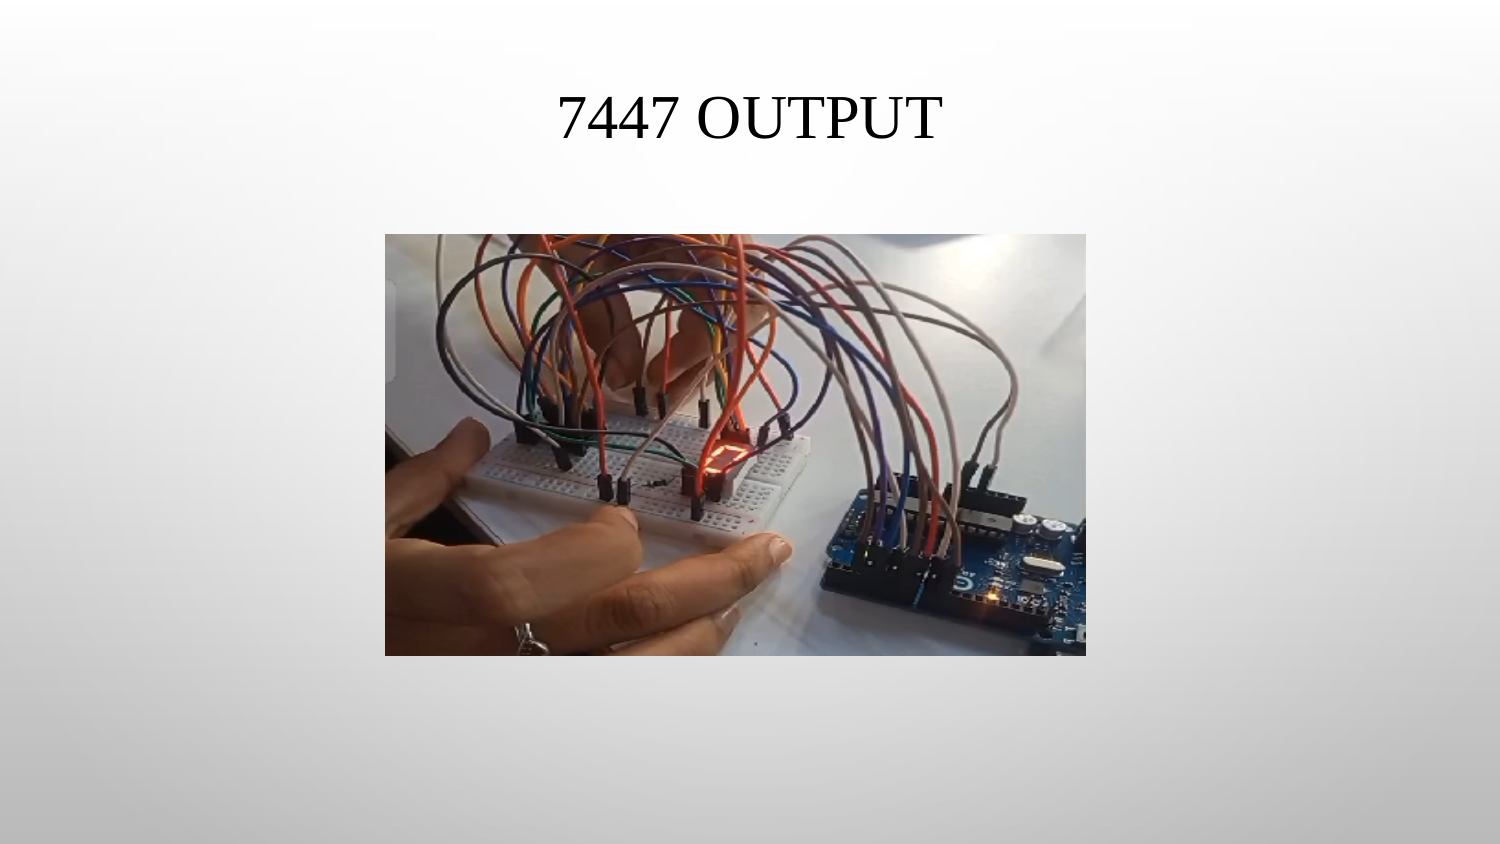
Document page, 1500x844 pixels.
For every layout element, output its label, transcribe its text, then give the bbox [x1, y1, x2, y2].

title 7447 OUTPUT [51, 69, 1449, 164]
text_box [384, 233, 1087, 657]
picture [0, 0, 1500, 844]
